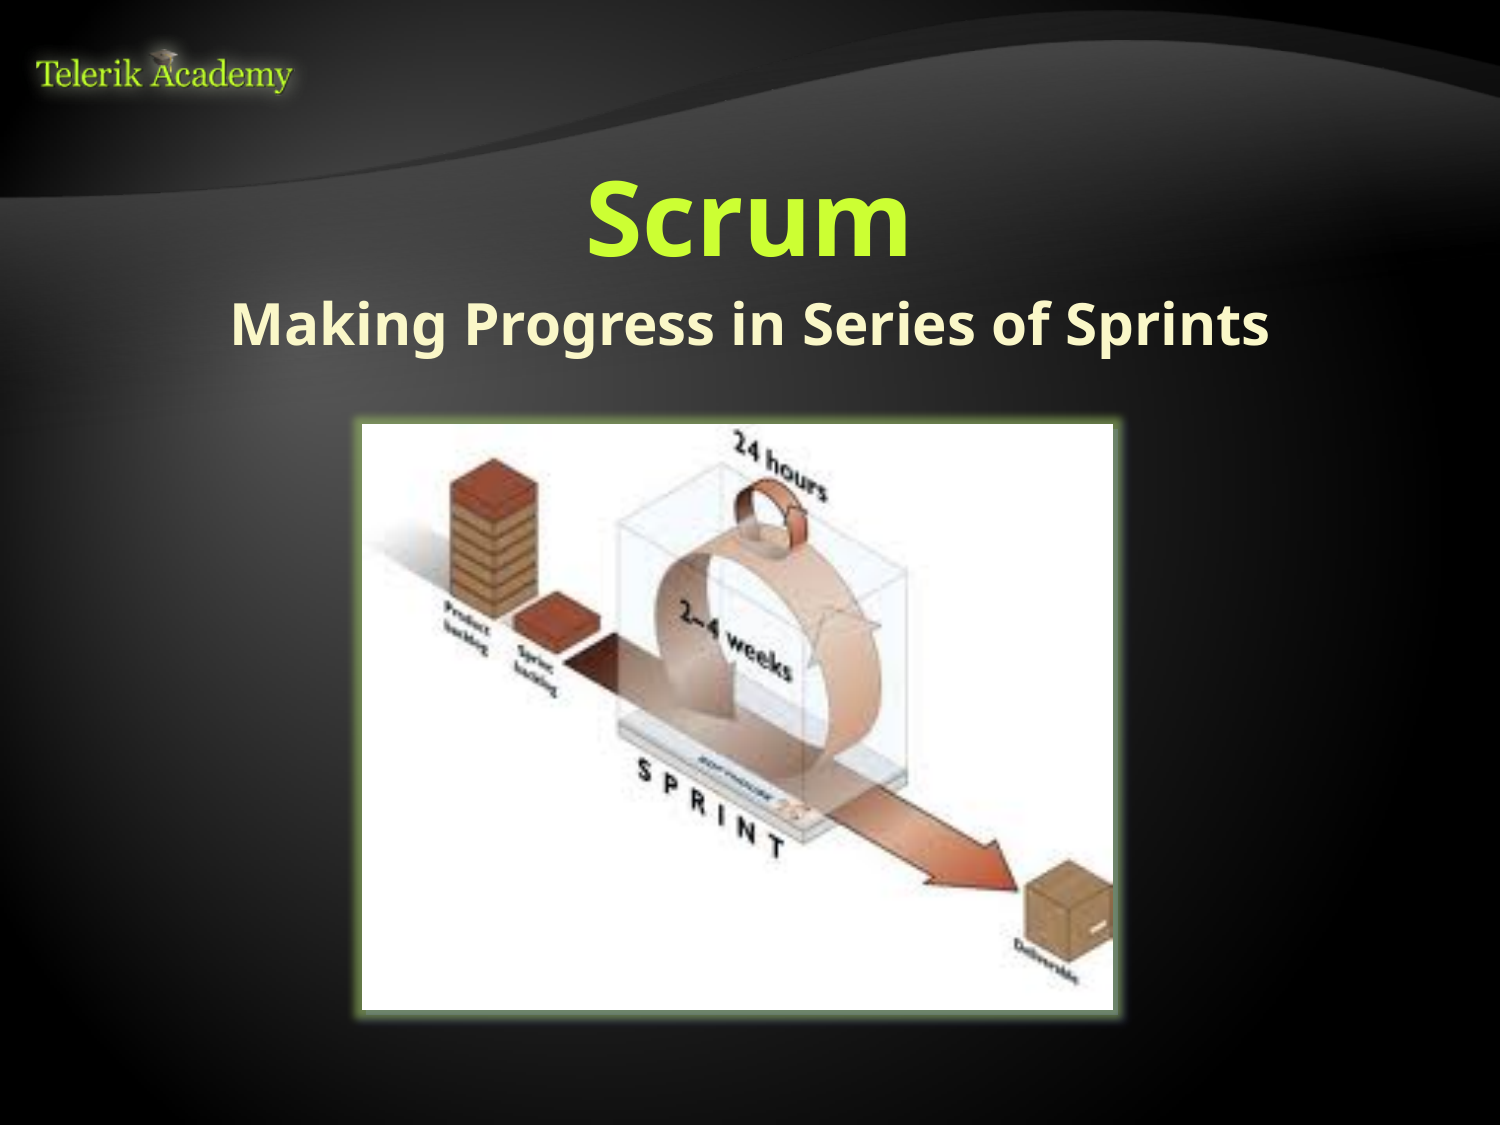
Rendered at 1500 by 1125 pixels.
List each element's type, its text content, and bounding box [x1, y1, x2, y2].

subtitle Making Progress in Series of Sprints [99, 275, 1400, 369]
title Scrum [99, 162, 1400, 275]
picture [0, 0, 1500, 1125]
